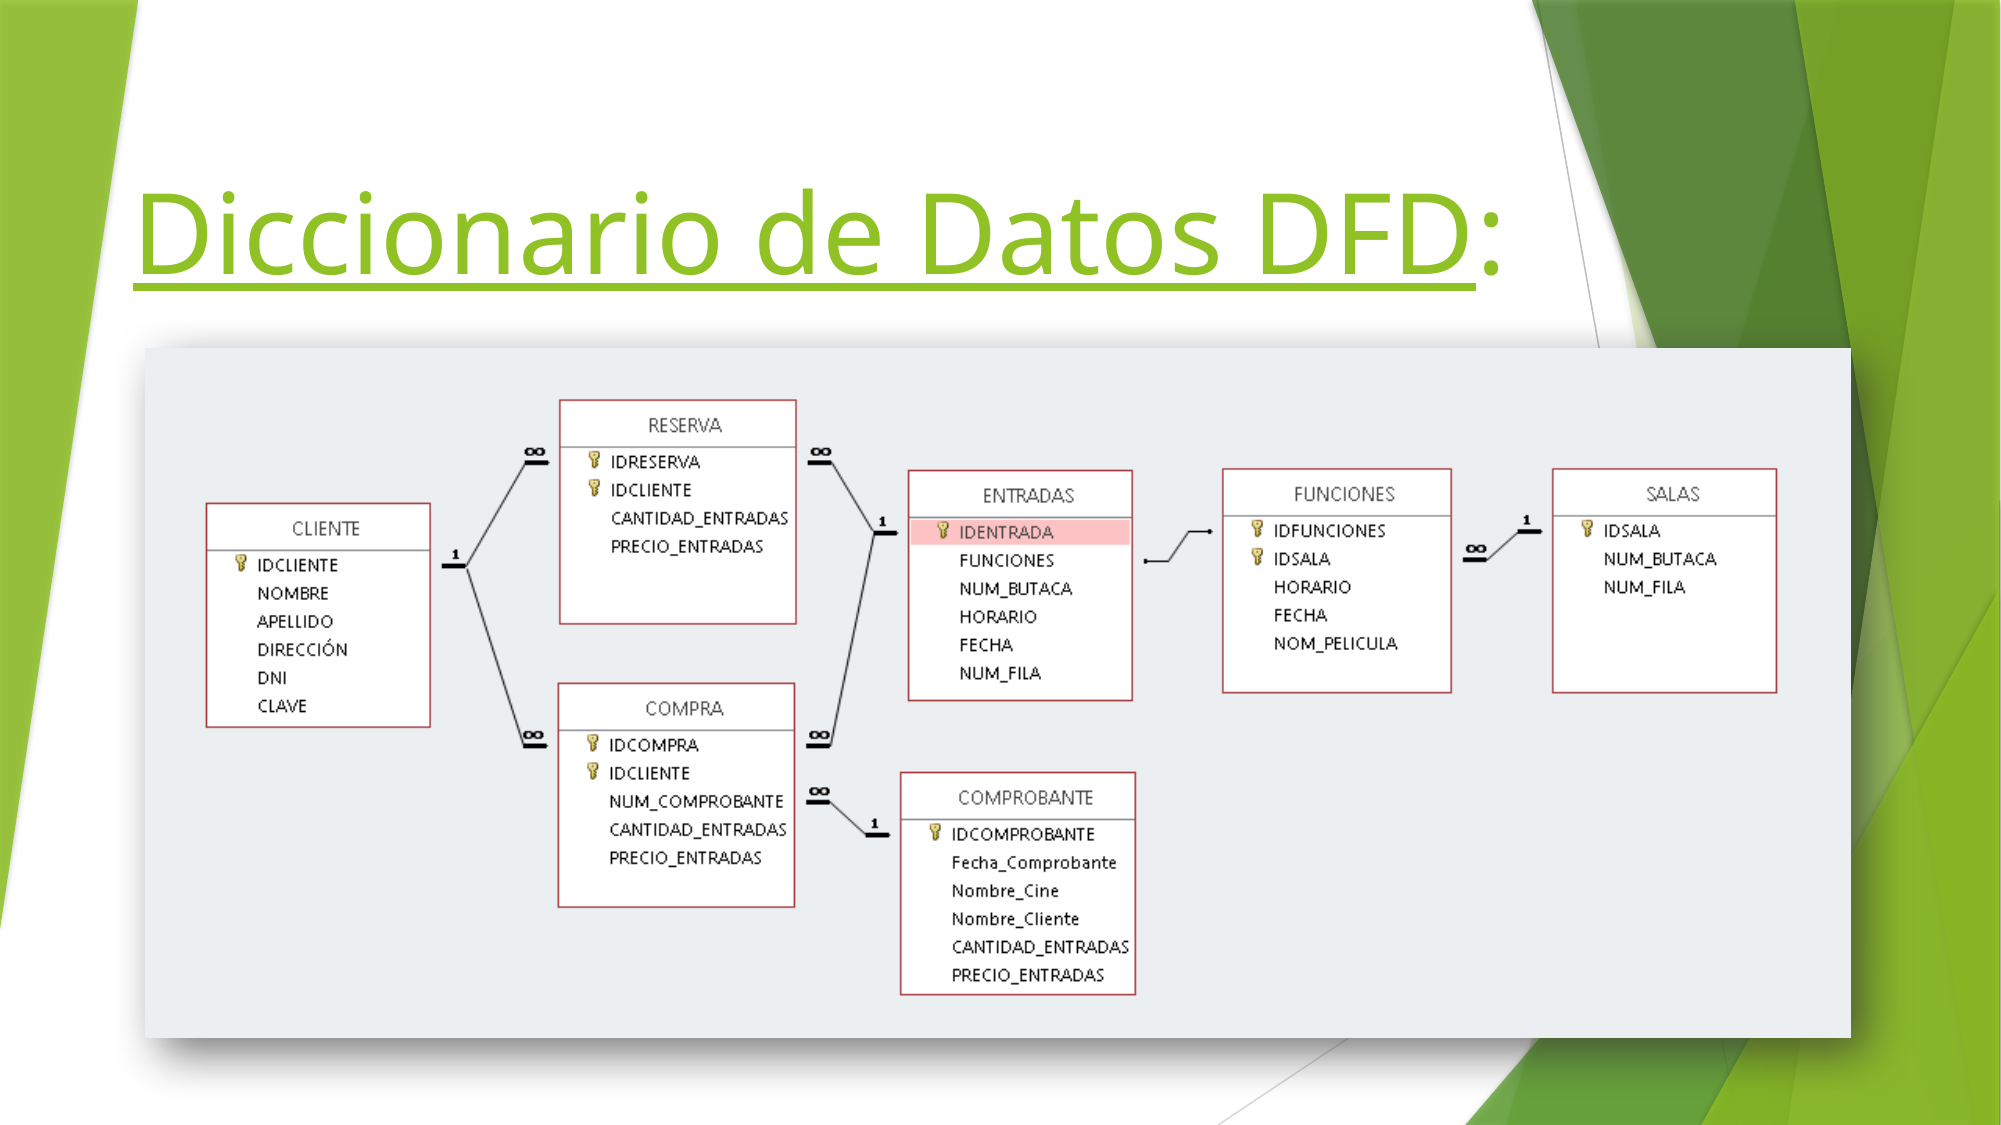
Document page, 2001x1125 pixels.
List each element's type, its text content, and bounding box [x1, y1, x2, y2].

title Diccionario de Datos DFD: [108, 140, 1522, 305]
picture [144, 348, 1851, 1039]
